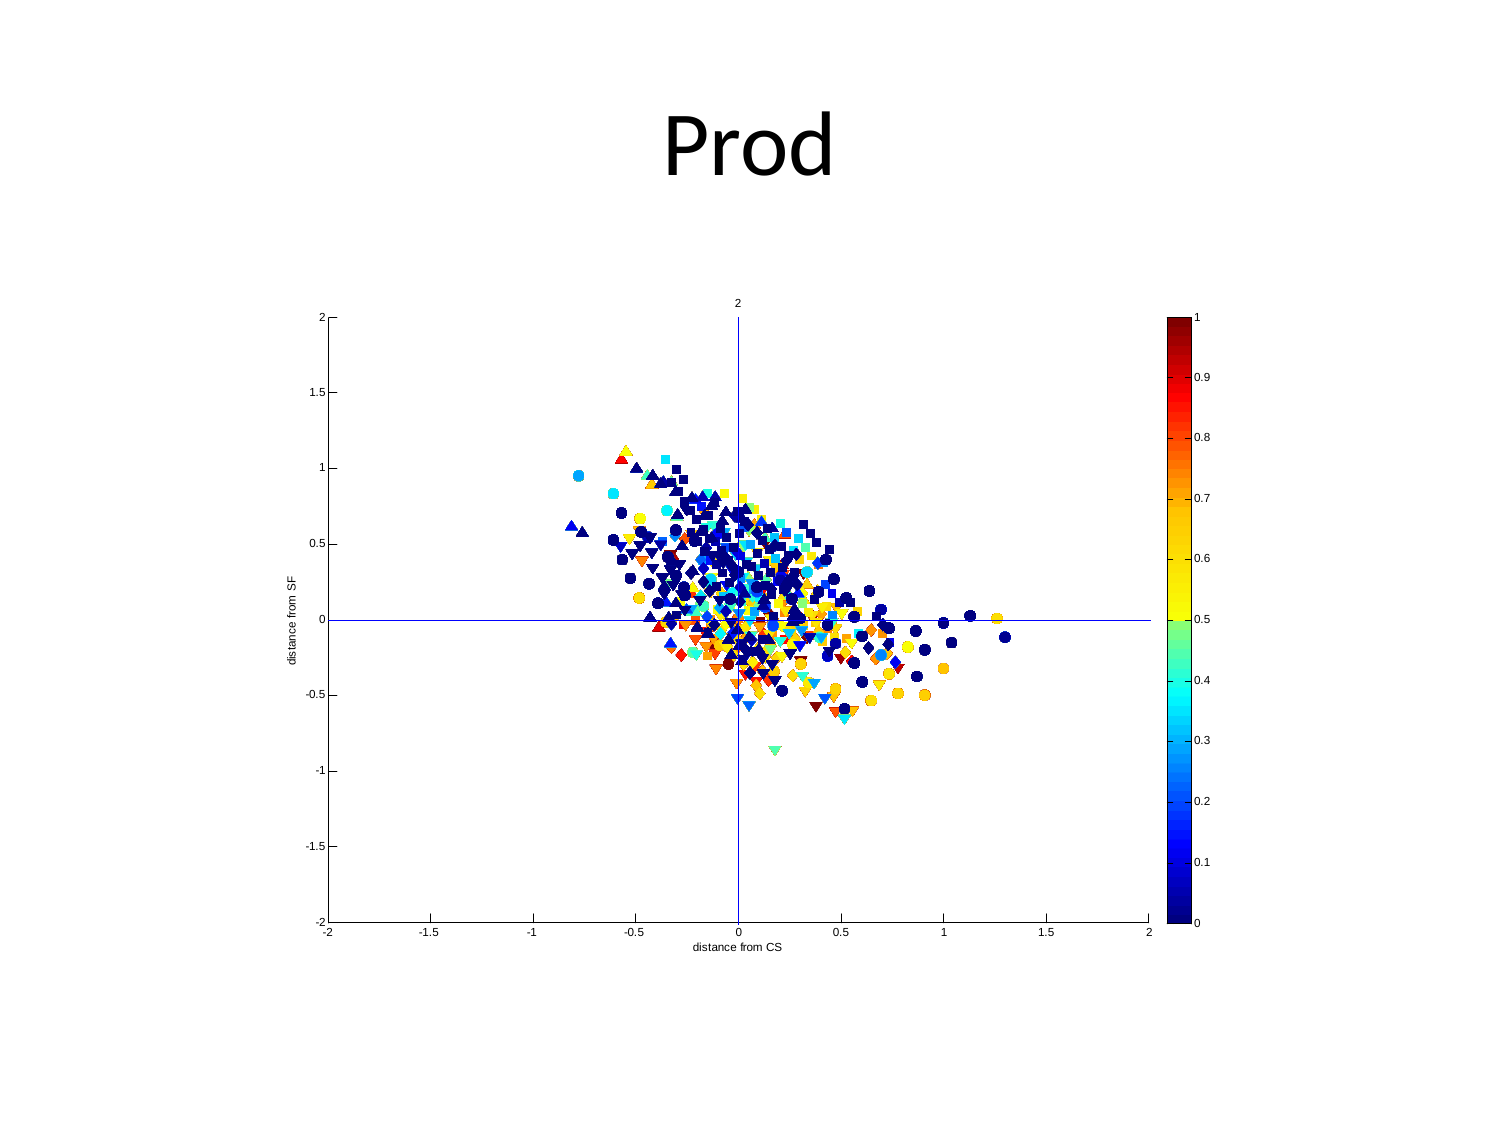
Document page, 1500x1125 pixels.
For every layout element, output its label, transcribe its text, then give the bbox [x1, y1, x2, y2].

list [180, 262, 1320, 1006]
title Prod [75, 45, 1425, 233]
